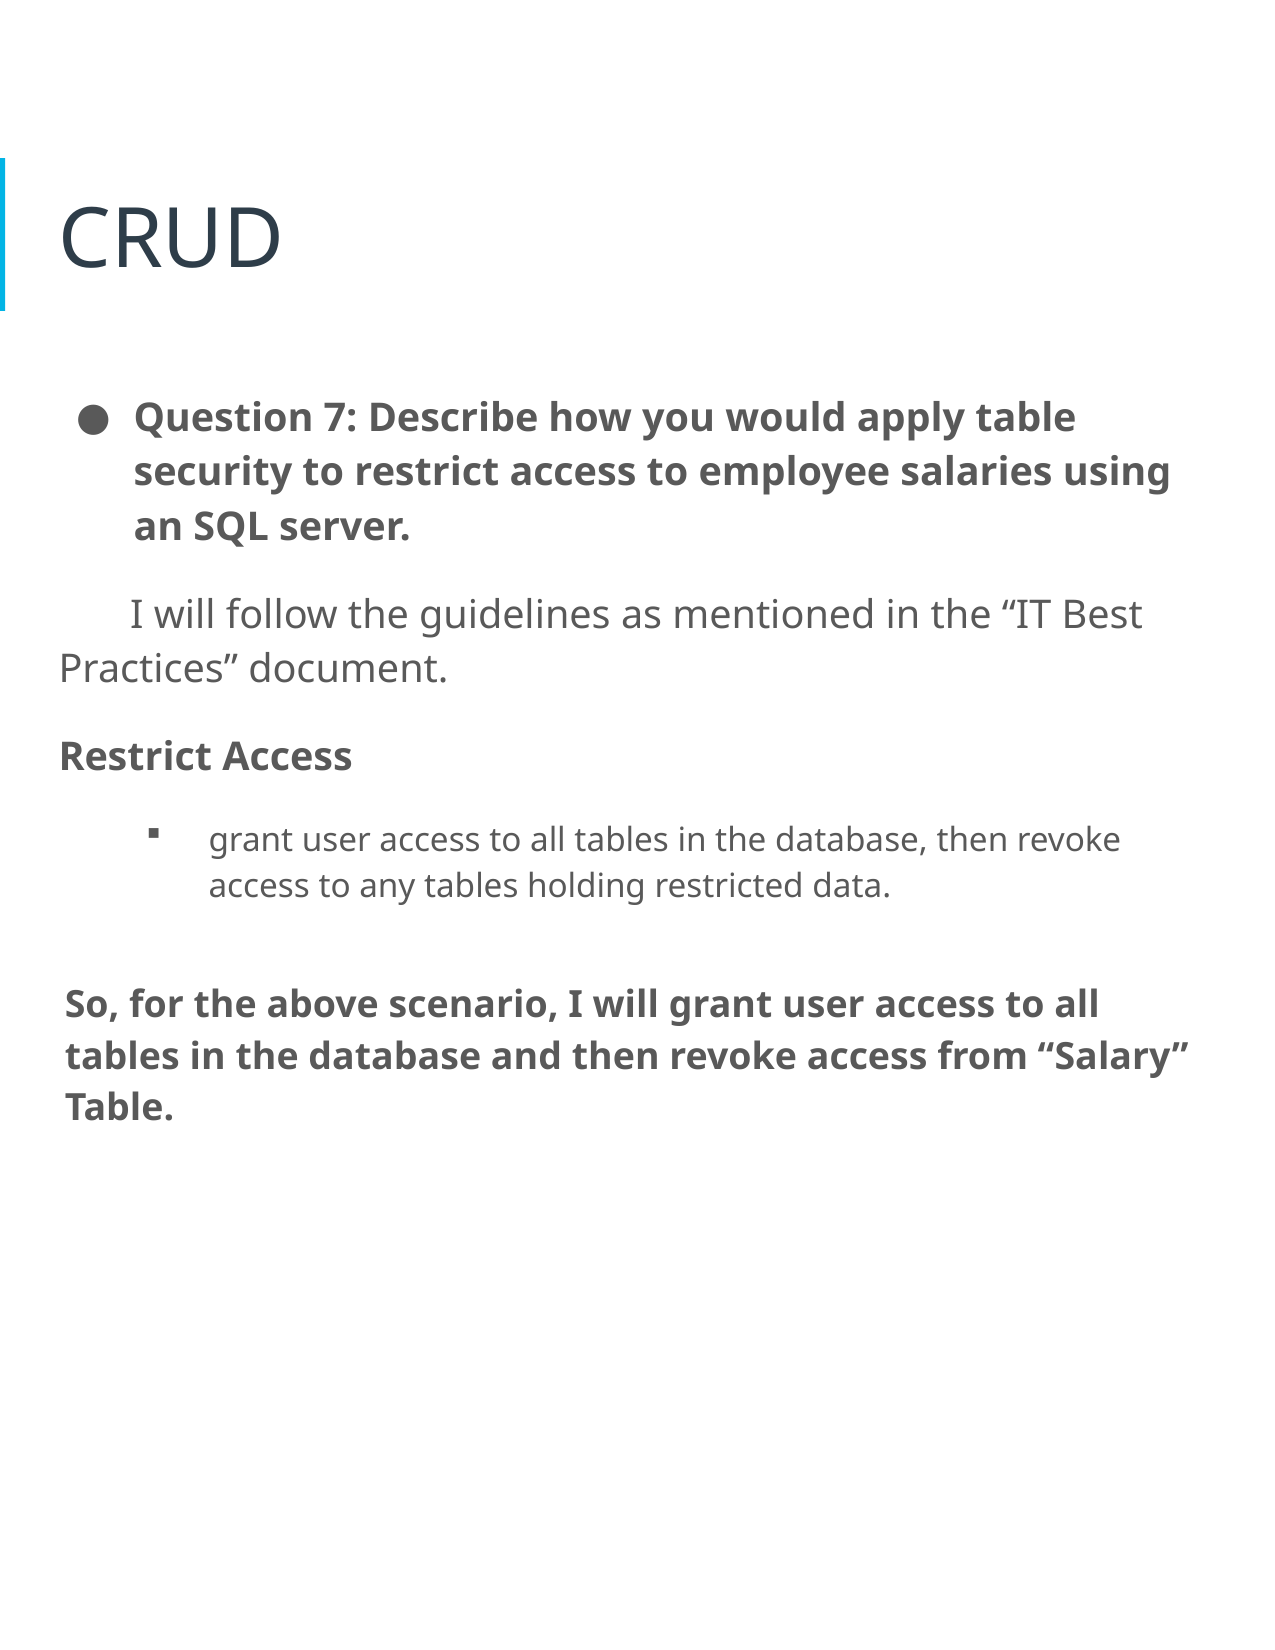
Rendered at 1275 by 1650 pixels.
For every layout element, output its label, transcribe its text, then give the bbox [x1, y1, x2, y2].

list Question 7: Describe how you would apply table security to restrict access to employee salaries using an SQL server. I will follow the guidelines as mentioned in the “IT Best Practices” document. Restrict Access grant user access to all tables in the database, then revoke access to any tables holding restricted data. So, for the above scenario, I will grant user access to all tables in the database and then revoke access from “Salary” Table. [43, 369, 1232, 1639]
title CRUD [43, 142, 1232, 327]
